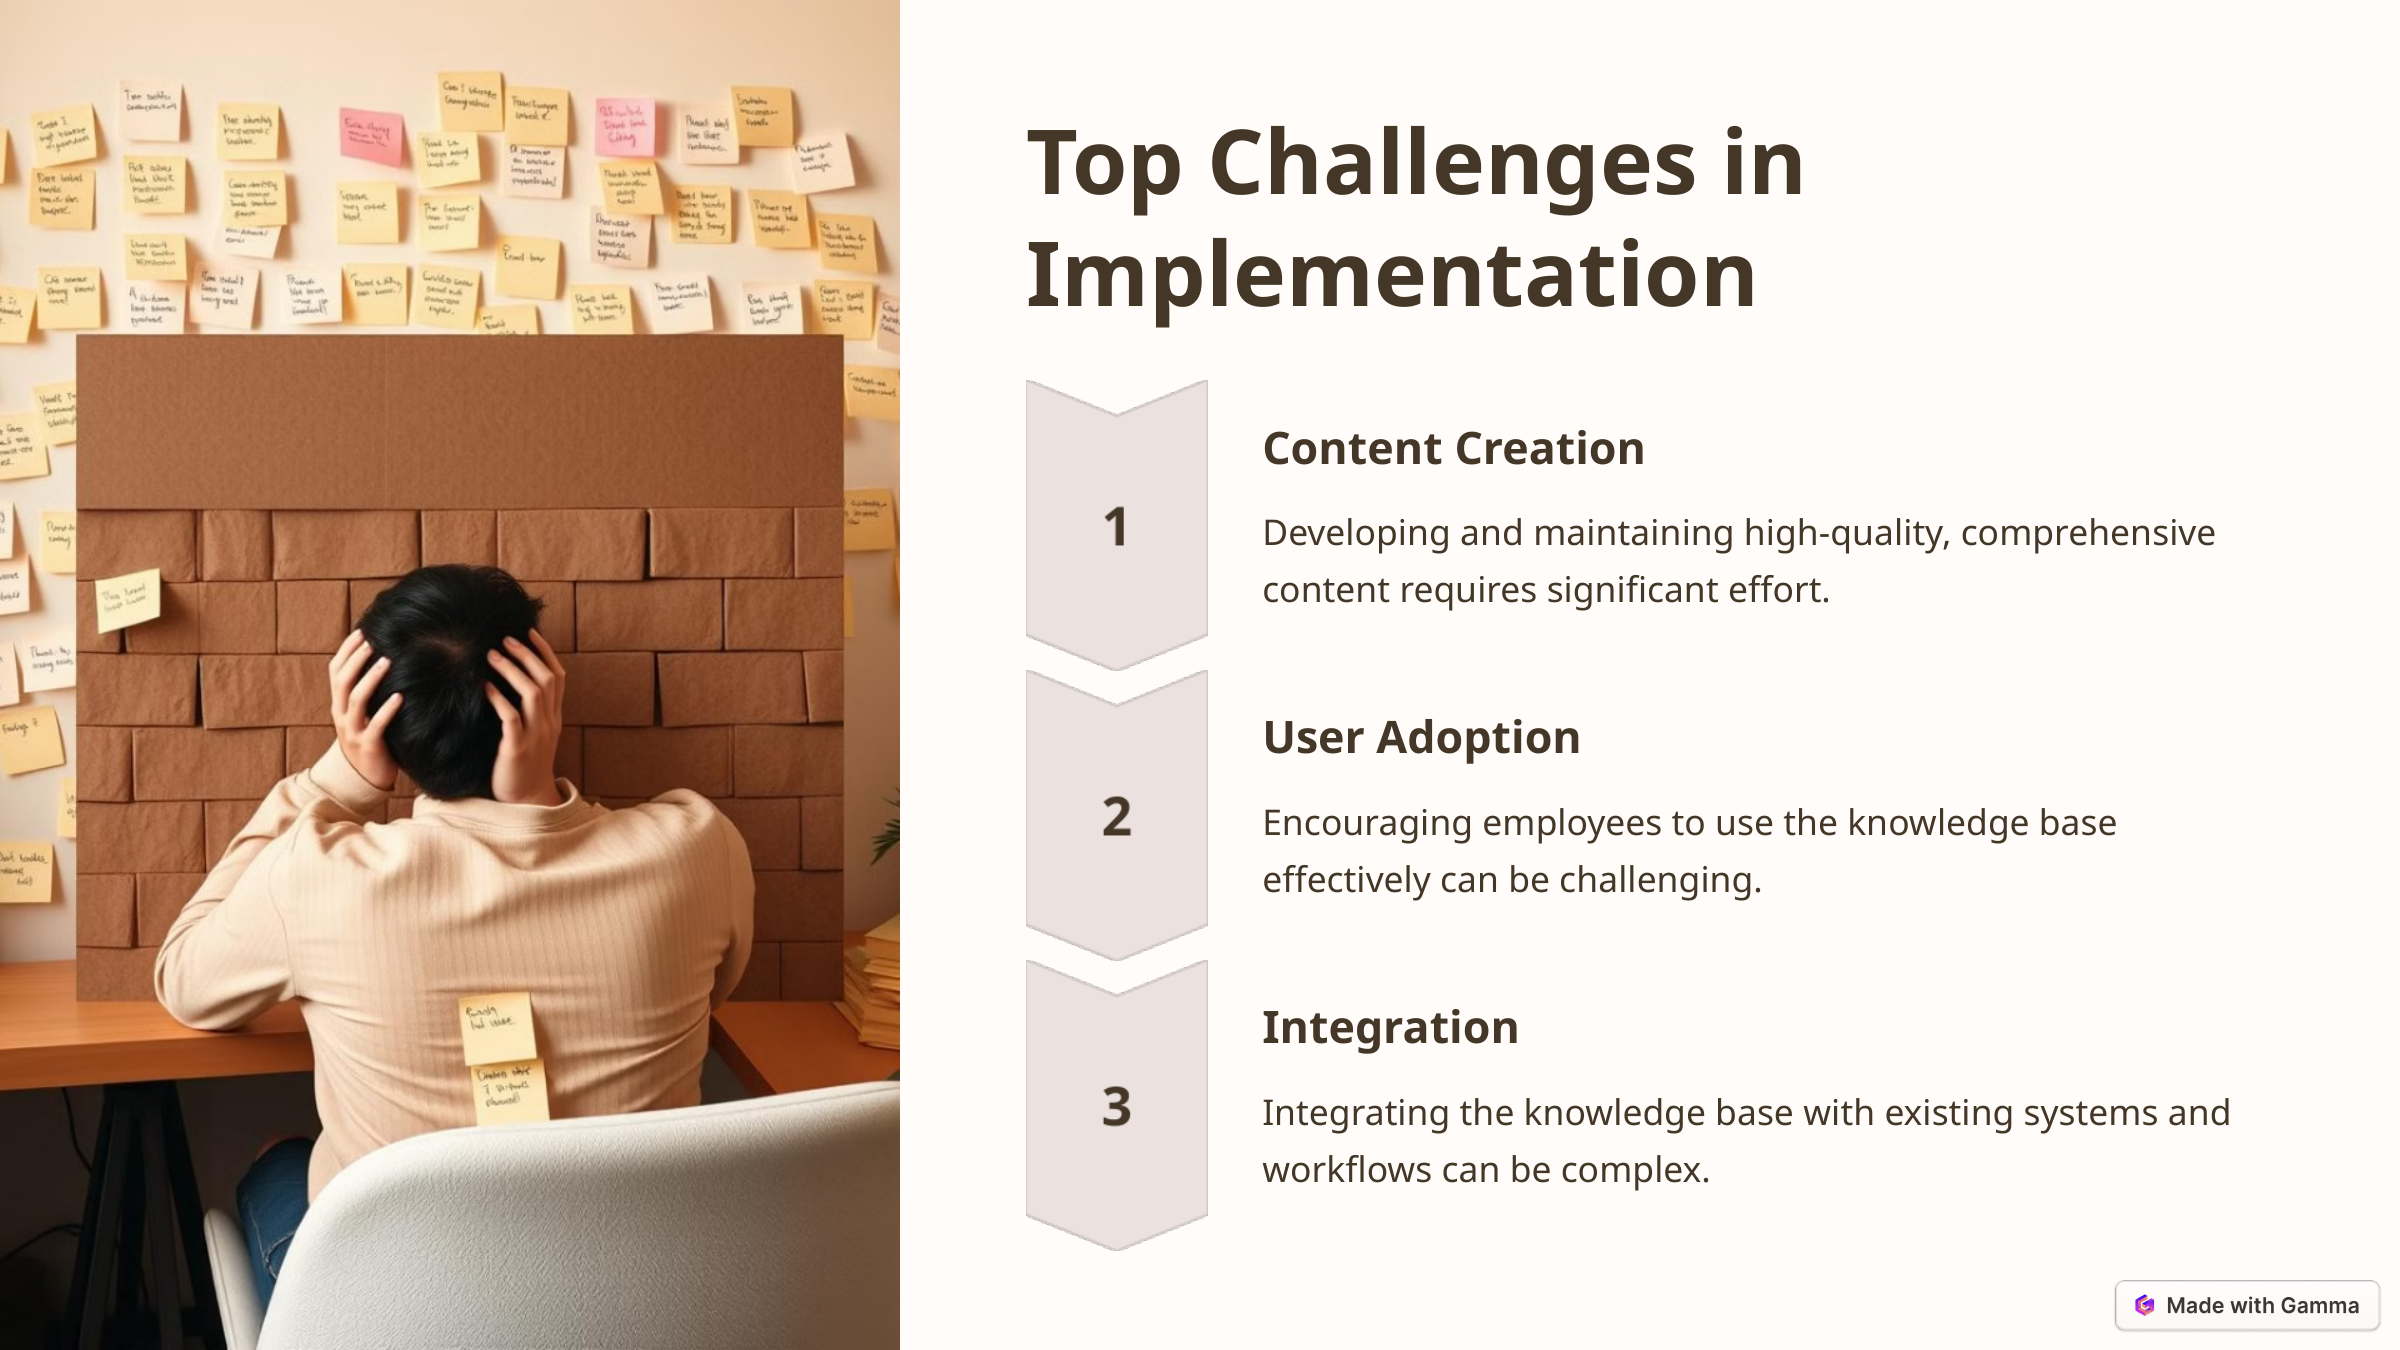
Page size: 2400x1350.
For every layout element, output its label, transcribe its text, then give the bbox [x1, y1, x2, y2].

picture [2106, 1271, 2389, 1339]
text_box Content Creation [1262, 416, 1716, 474]
text_box Developing and maintaining high-quality, comprehensive content requires significant effort. [1262, 495, 2274, 611]
text_box User Adoption [1262, 706, 1716, 764]
picture [1026, 380, 1208, 1251]
text_box Integrating the knowledge base with existing systems and workflows can be complex. [1262, 1074, 2274, 1191]
text_box Integration [1262, 996, 1716, 1054]
picture [0, 0, 900, 1350]
text_box Top Challenges in Implementation [1026, 99, 2274, 327]
text_box Encouraging employees to use the knowledge base effectively can be challenging. [1262, 785, 2274, 901]
